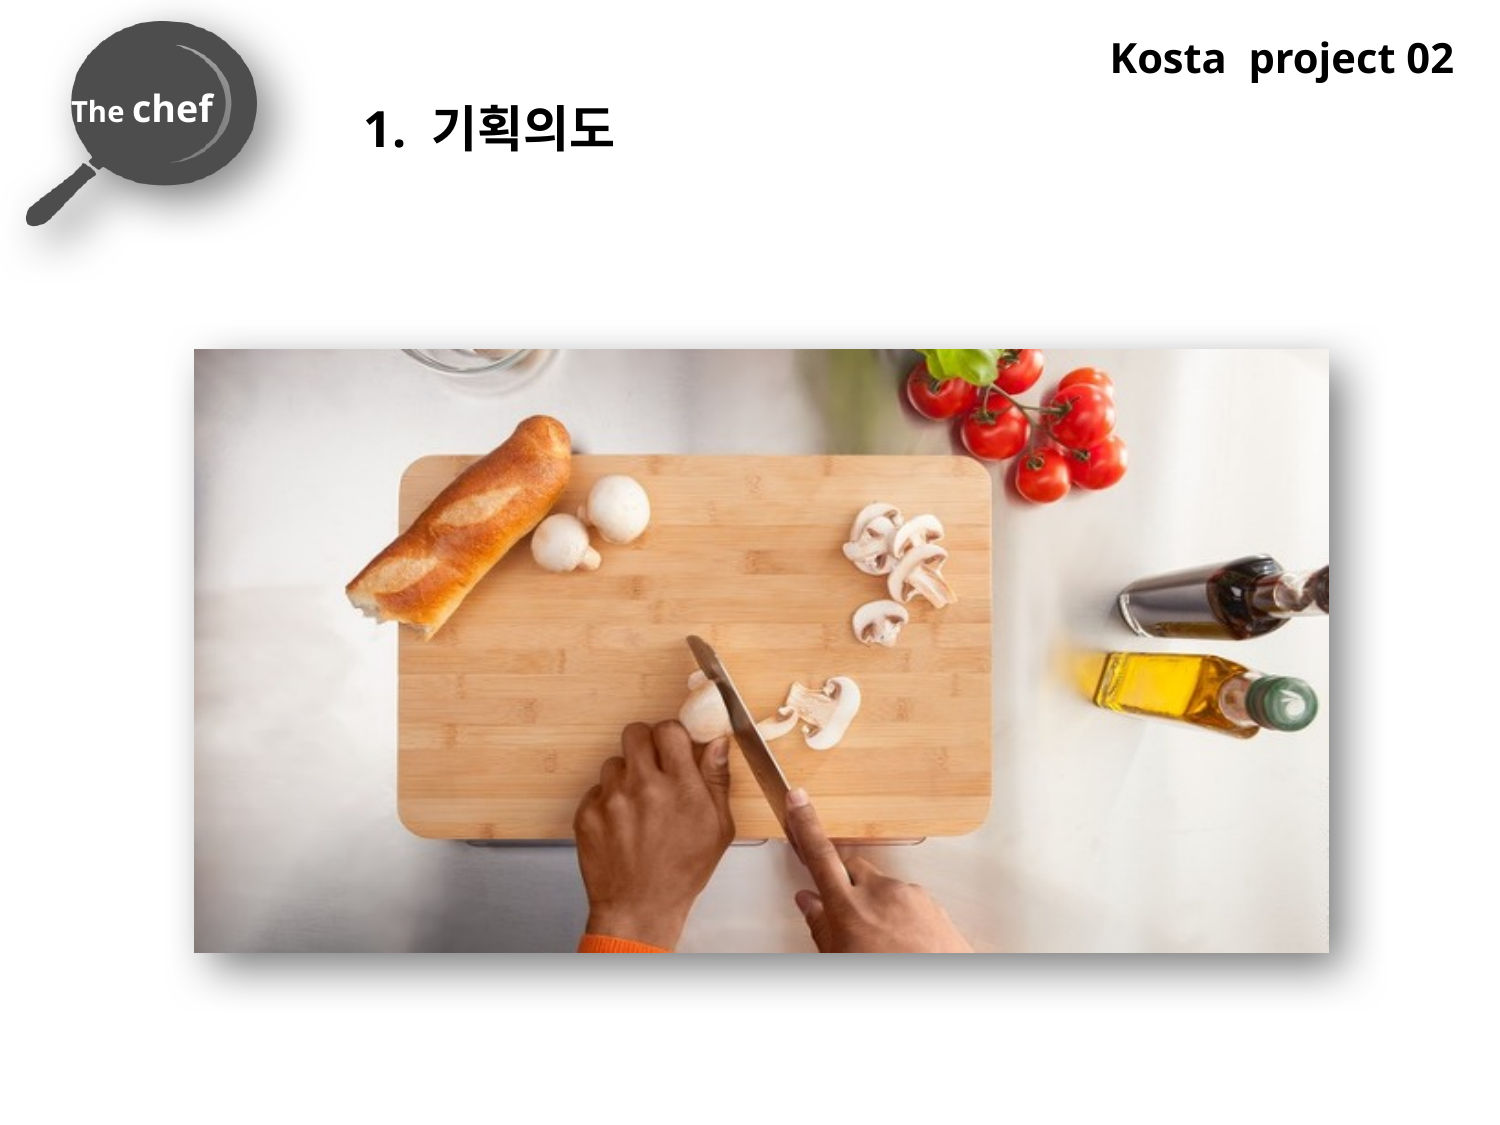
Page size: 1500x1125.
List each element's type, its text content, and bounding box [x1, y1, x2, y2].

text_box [0, 0, 455, 287]
text_box Kosta project 02 [1033, 24, 1500, 90]
text_box 1. 기획의도 [459, 89, 645, 165]
picture [194, 349, 1329, 953]
